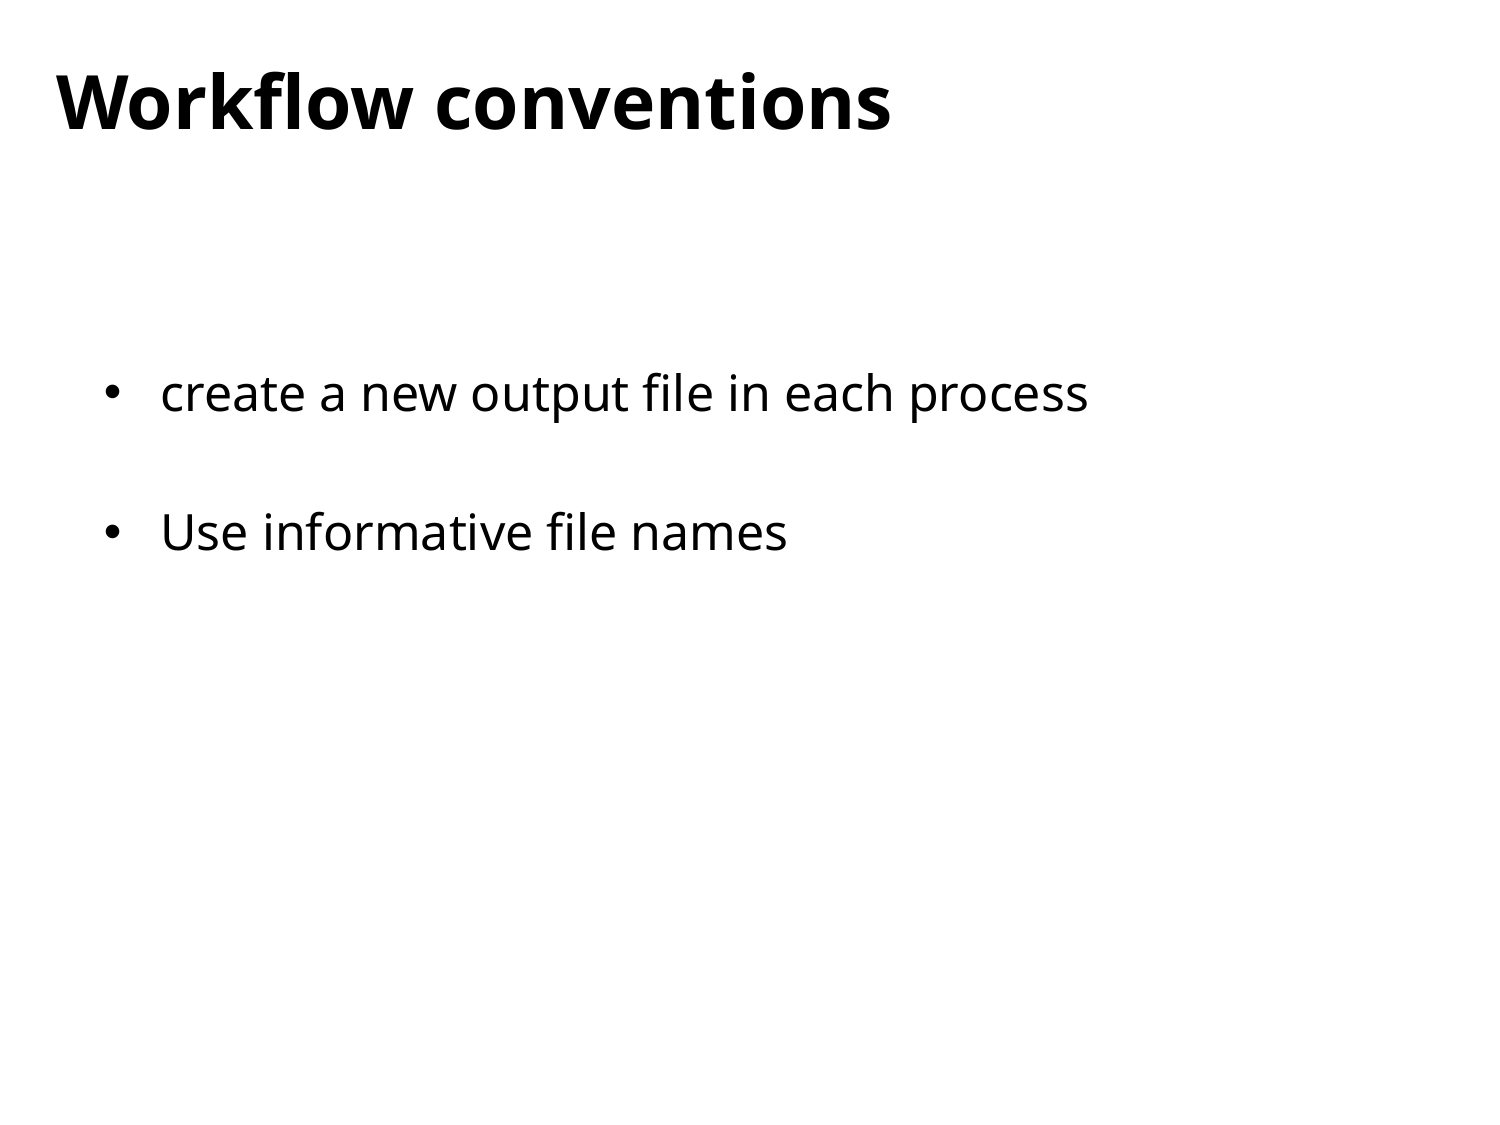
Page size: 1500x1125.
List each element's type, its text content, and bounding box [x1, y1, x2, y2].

text_box create a new output file in each process Use informative file names [104, 360, 1399, 1084]
title Workflow conventions [41, 46, 1248, 169]
